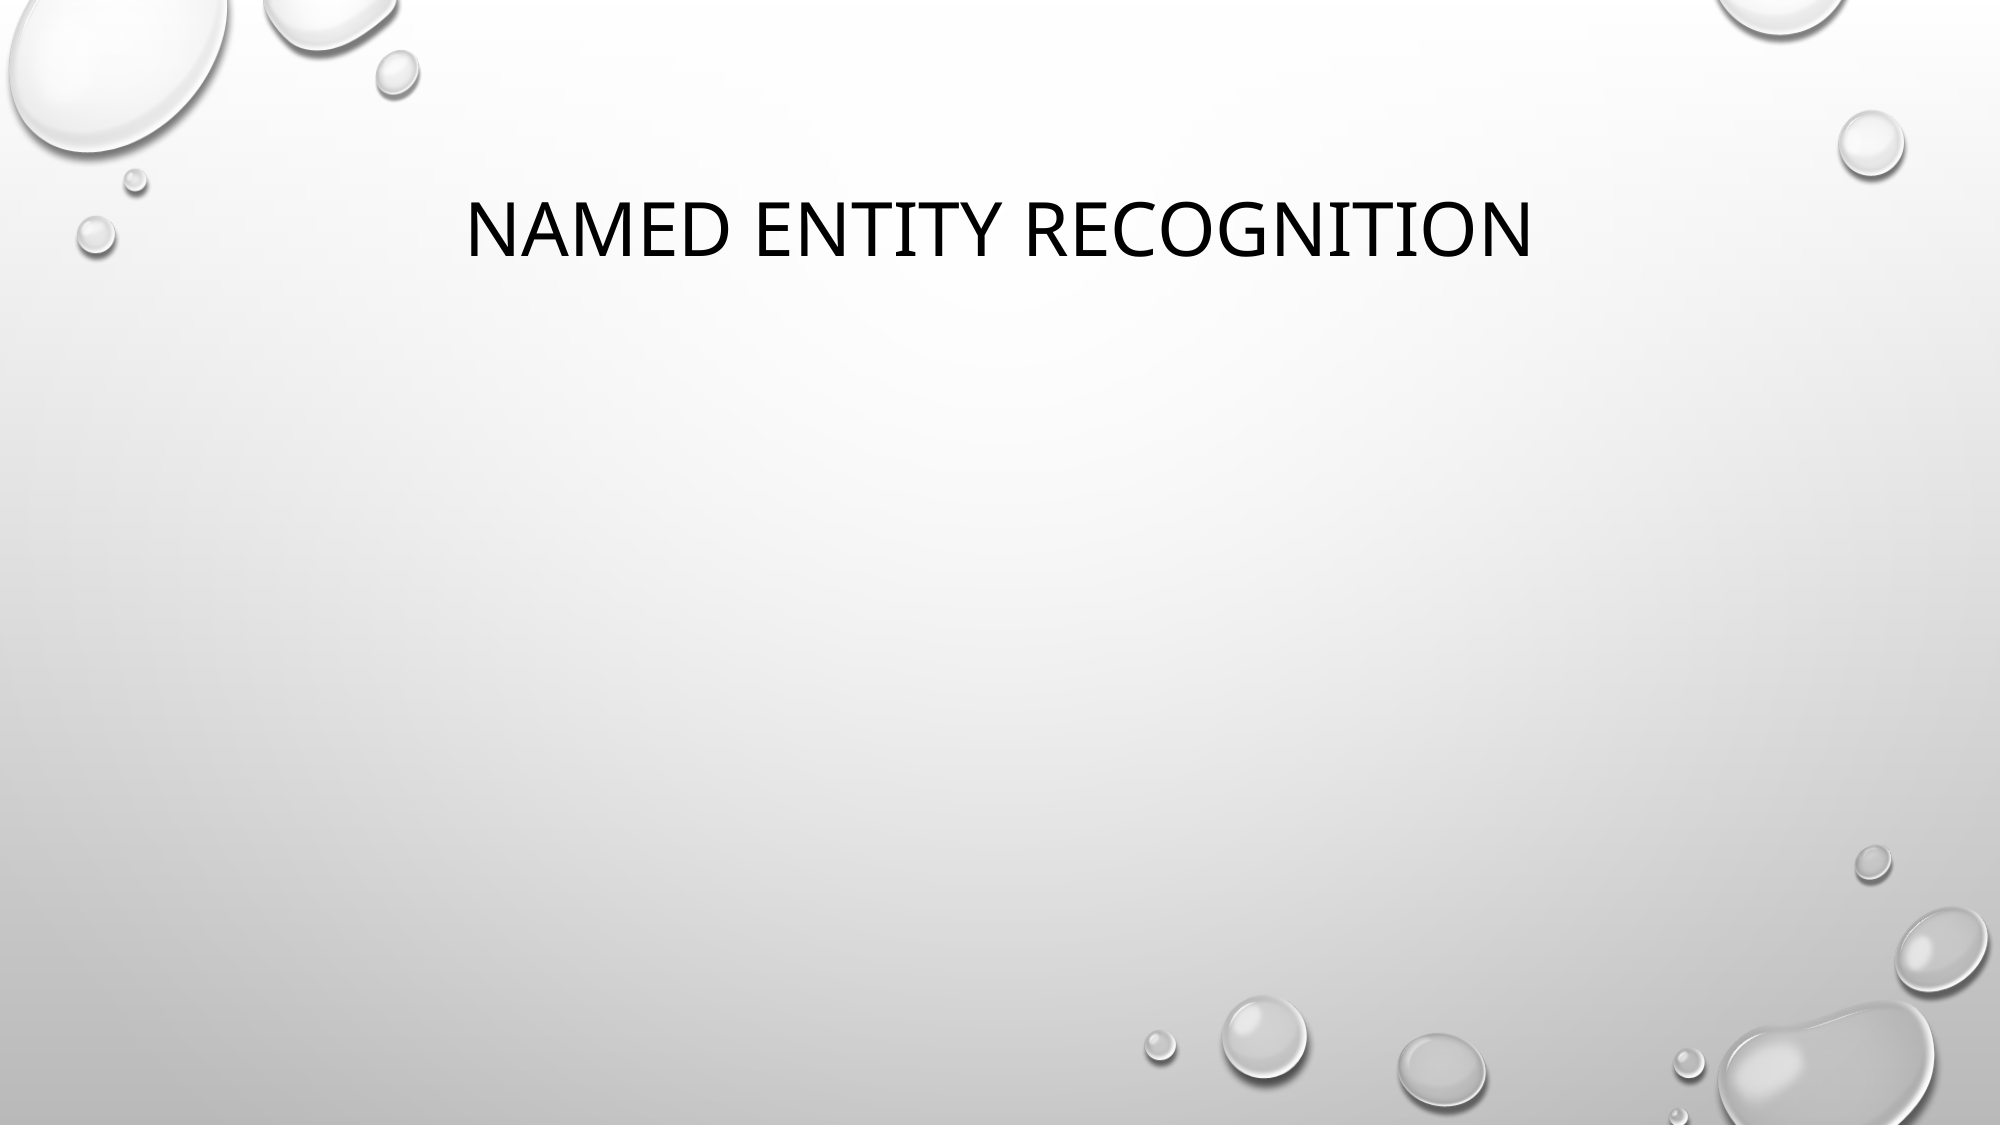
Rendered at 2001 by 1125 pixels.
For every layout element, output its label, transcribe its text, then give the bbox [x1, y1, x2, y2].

picture [0, 0, 2000, 1125]
title NAMED ENTITY recognition [149, 101, 1851, 364]
